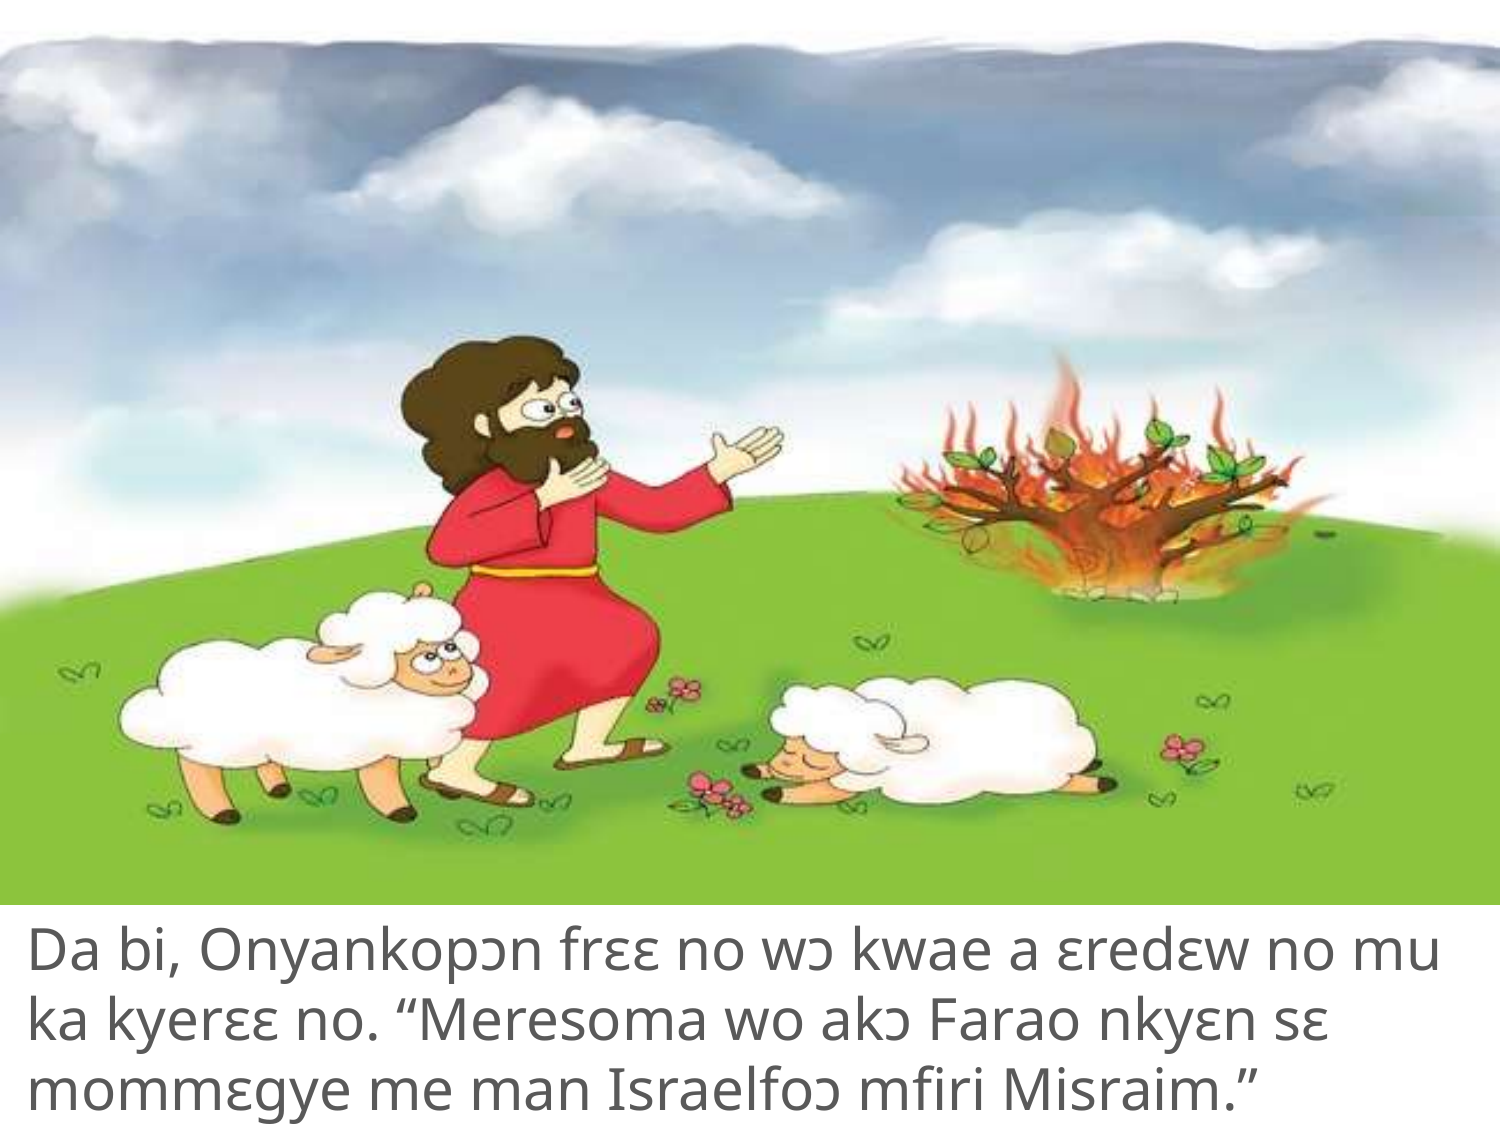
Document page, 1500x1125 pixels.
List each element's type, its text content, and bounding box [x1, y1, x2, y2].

text_box Da bi, Onyankopɔn frɛɛ no wɔ kwae a ɛredɛw no mu ka kyerɛɛ no. “Meresoma wo akɔ Farao nkyɛn sɛ mommɛgye me man Israelfoɔ mfiri Misraim.” [11, 914, 1498, 1125]
picture [0, 0, 1500, 906]
